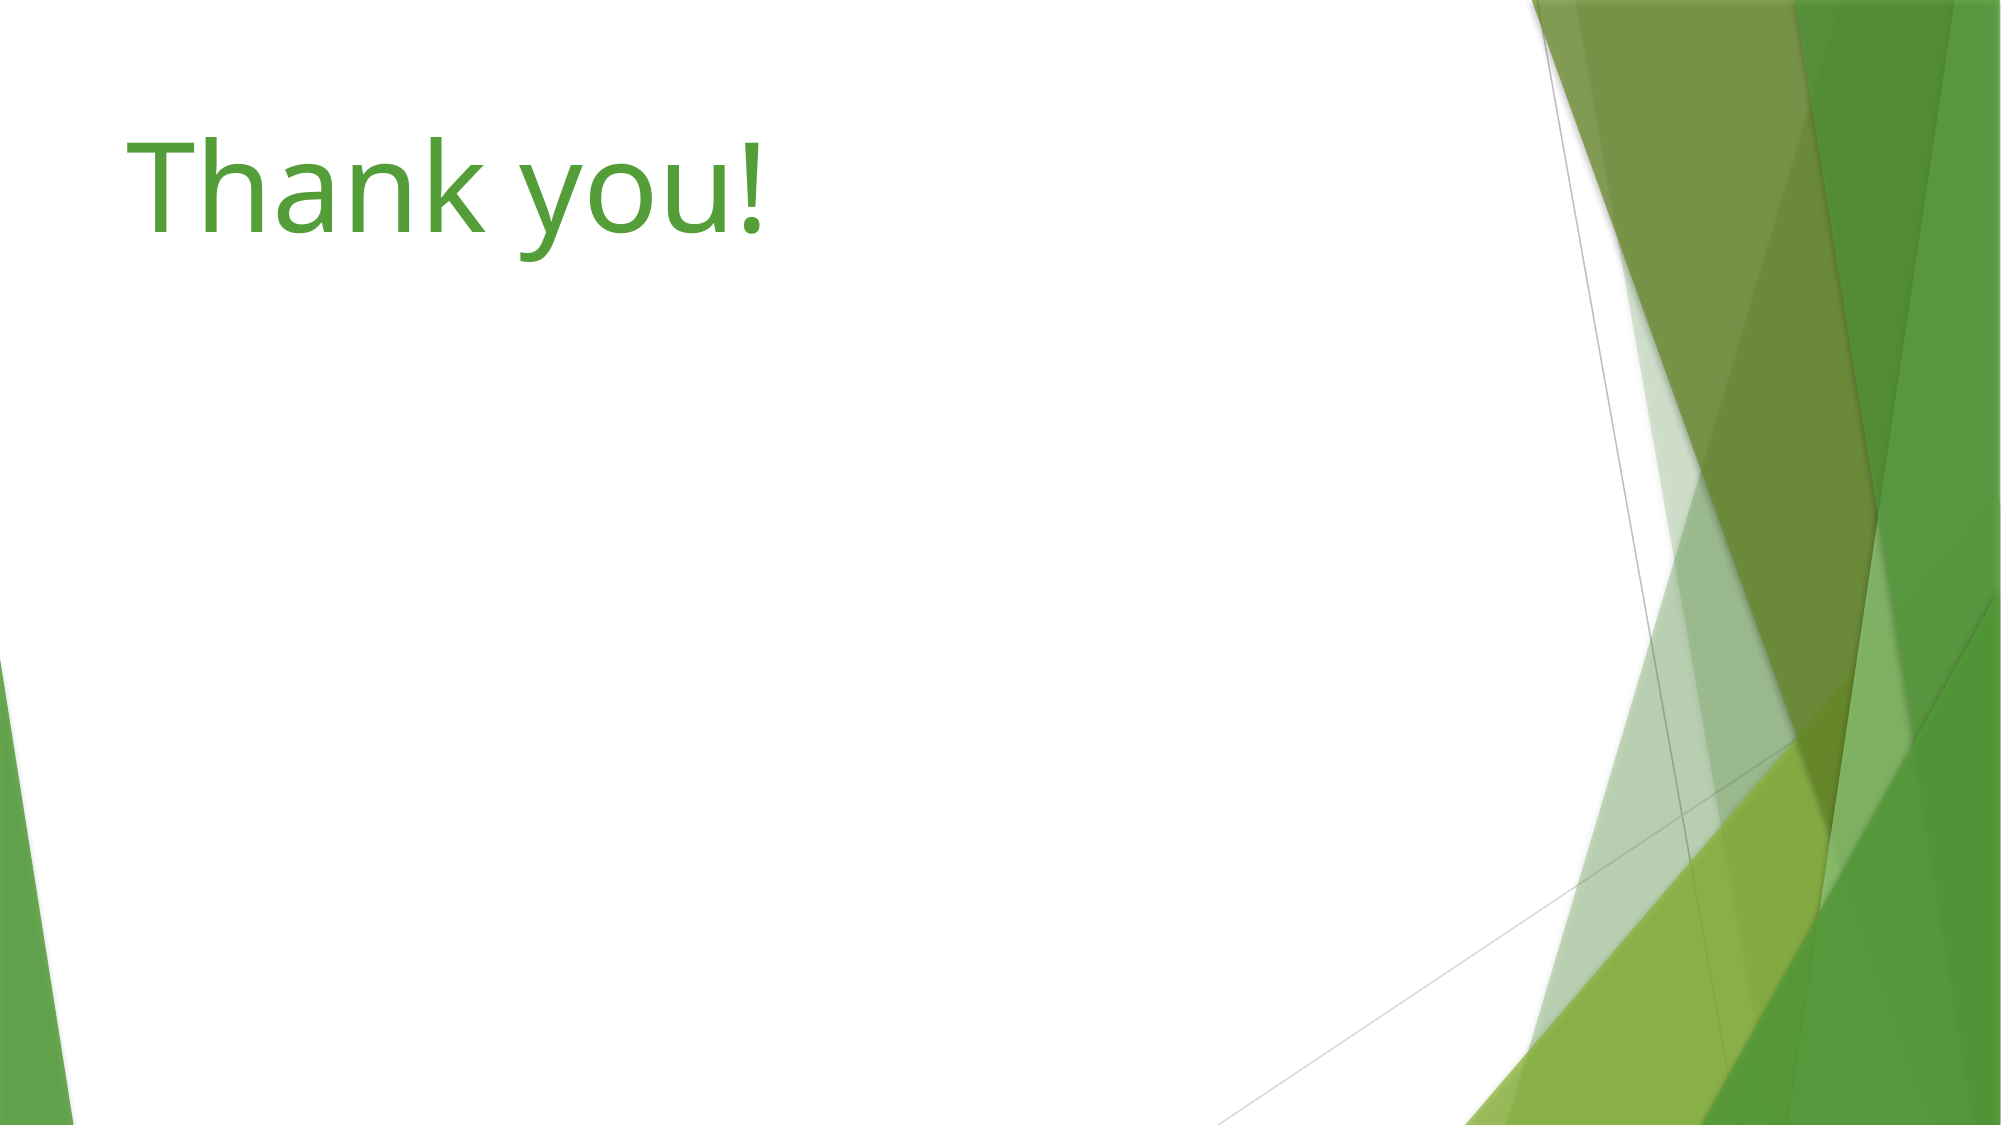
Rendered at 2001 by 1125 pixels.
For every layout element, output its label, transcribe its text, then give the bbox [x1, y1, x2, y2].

title Thank you! [111, 99, 1522, 317]
